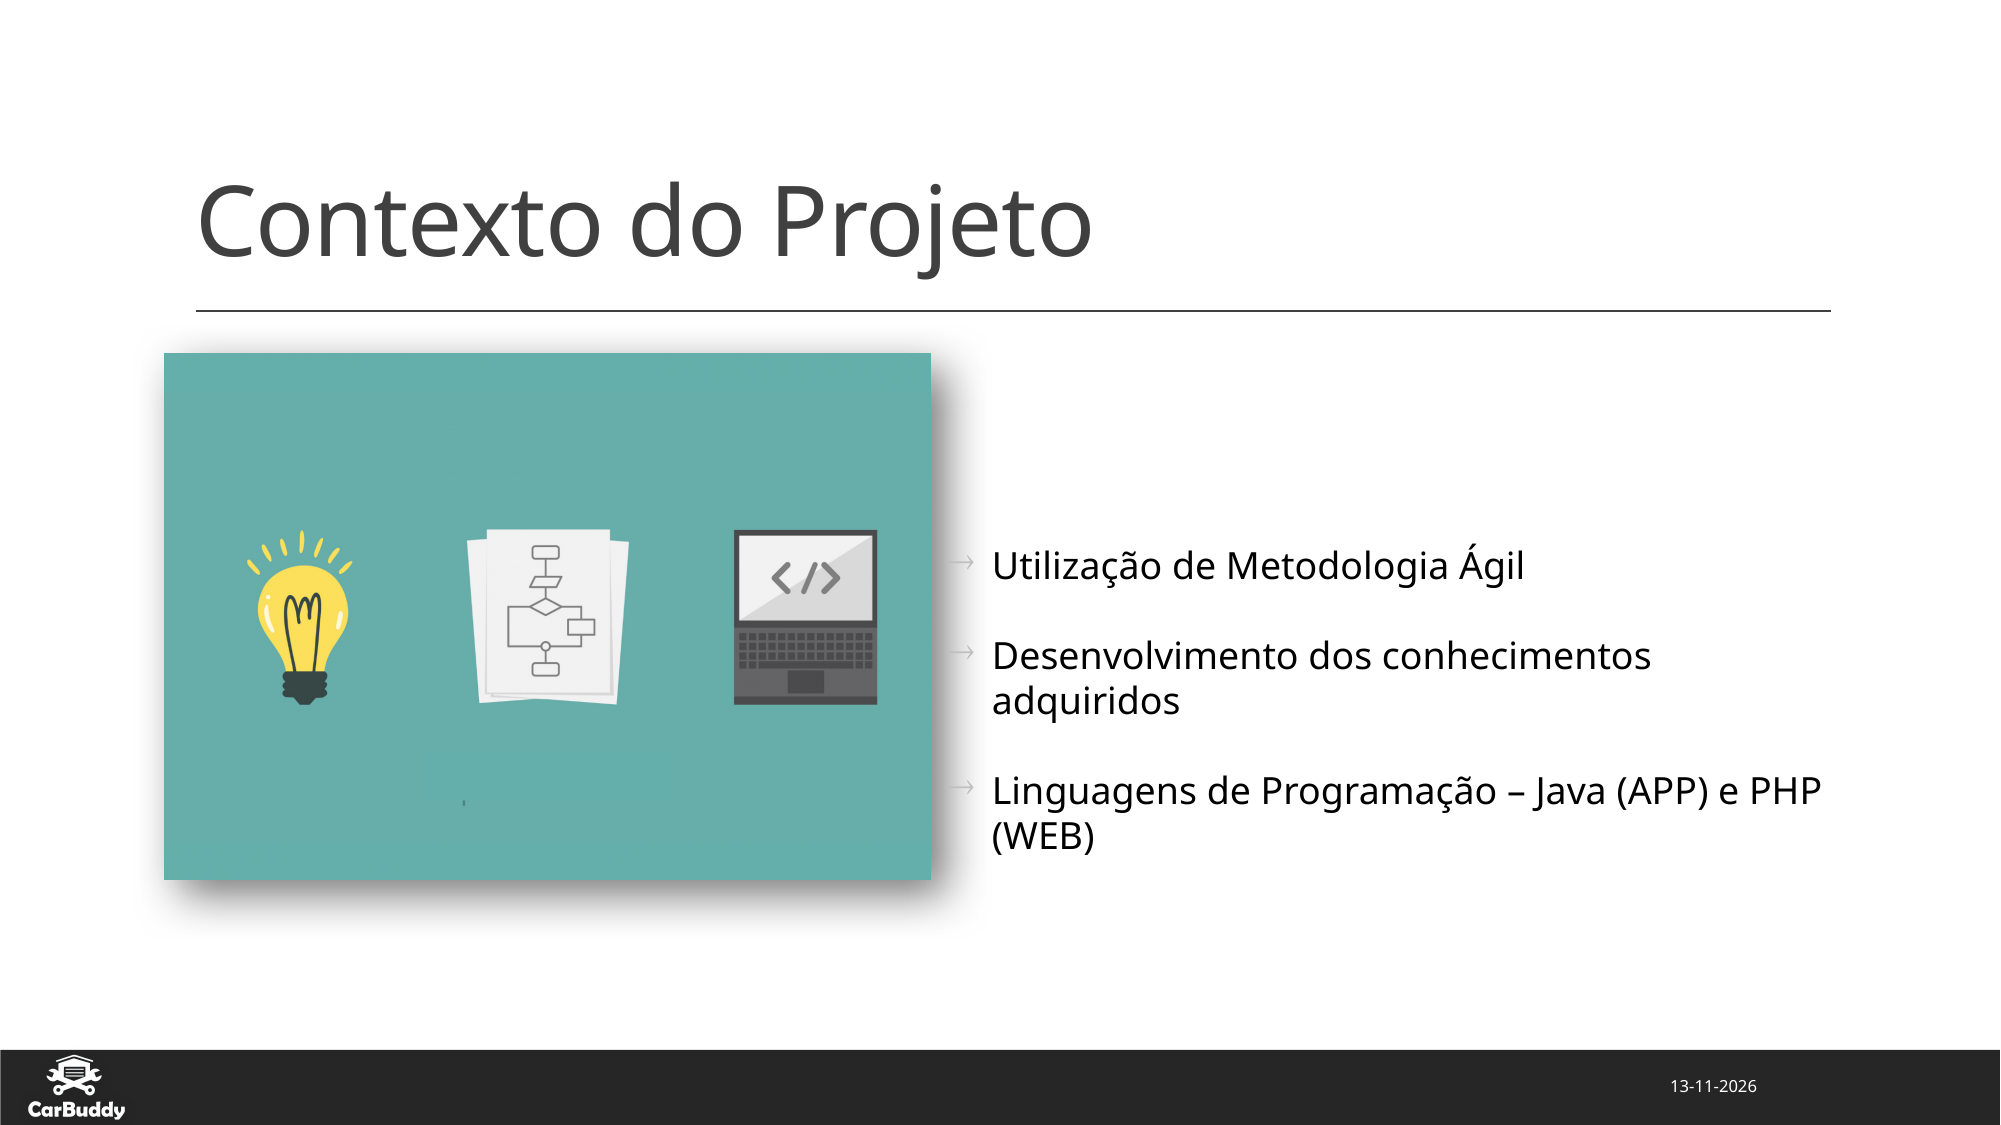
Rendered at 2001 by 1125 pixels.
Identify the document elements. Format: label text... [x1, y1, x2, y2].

picture [28, 1053, 127, 1122]
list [163, 352, 931, 881]
text_box Utilização de Metodologia Ágil Desenvolvimento dos conhecimentos adquiridos Linguagens de Programação – Java (APP) e PHP (WEB) [930, 400, 1853, 1045]
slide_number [1348, 1057, 1773, 1118]
title Contexto do Projeto [180, 47, 1830, 285]
